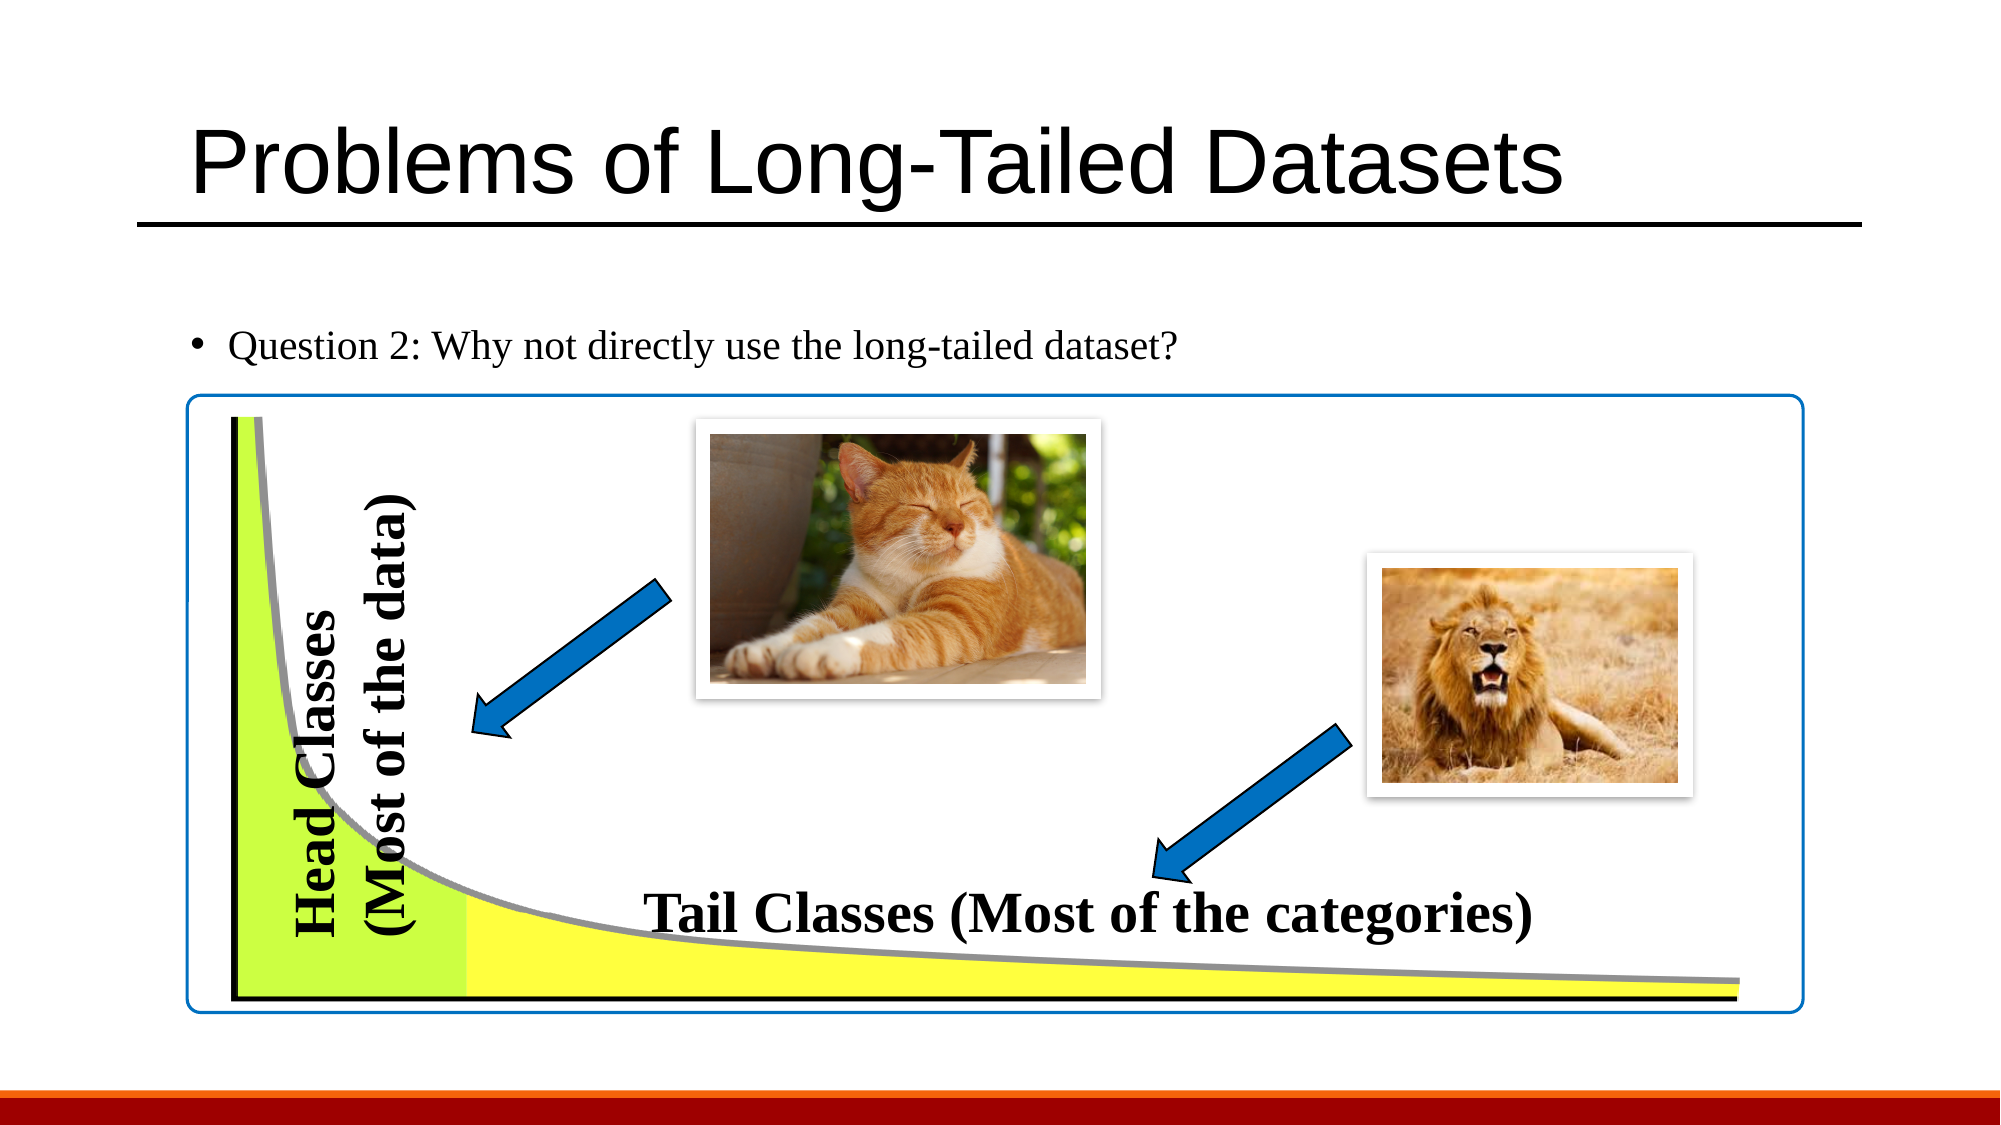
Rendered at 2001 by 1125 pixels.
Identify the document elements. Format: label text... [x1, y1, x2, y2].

list Question 2: Why not directly use the long-tailed dataset? [175, 315, 1826, 1013]
title Problems of Long-Tailed Datasets [174, 32, 1825, 297]
picture [196, 398, 1780, 1016]
text_box [186, 394, 1805, 1014]
